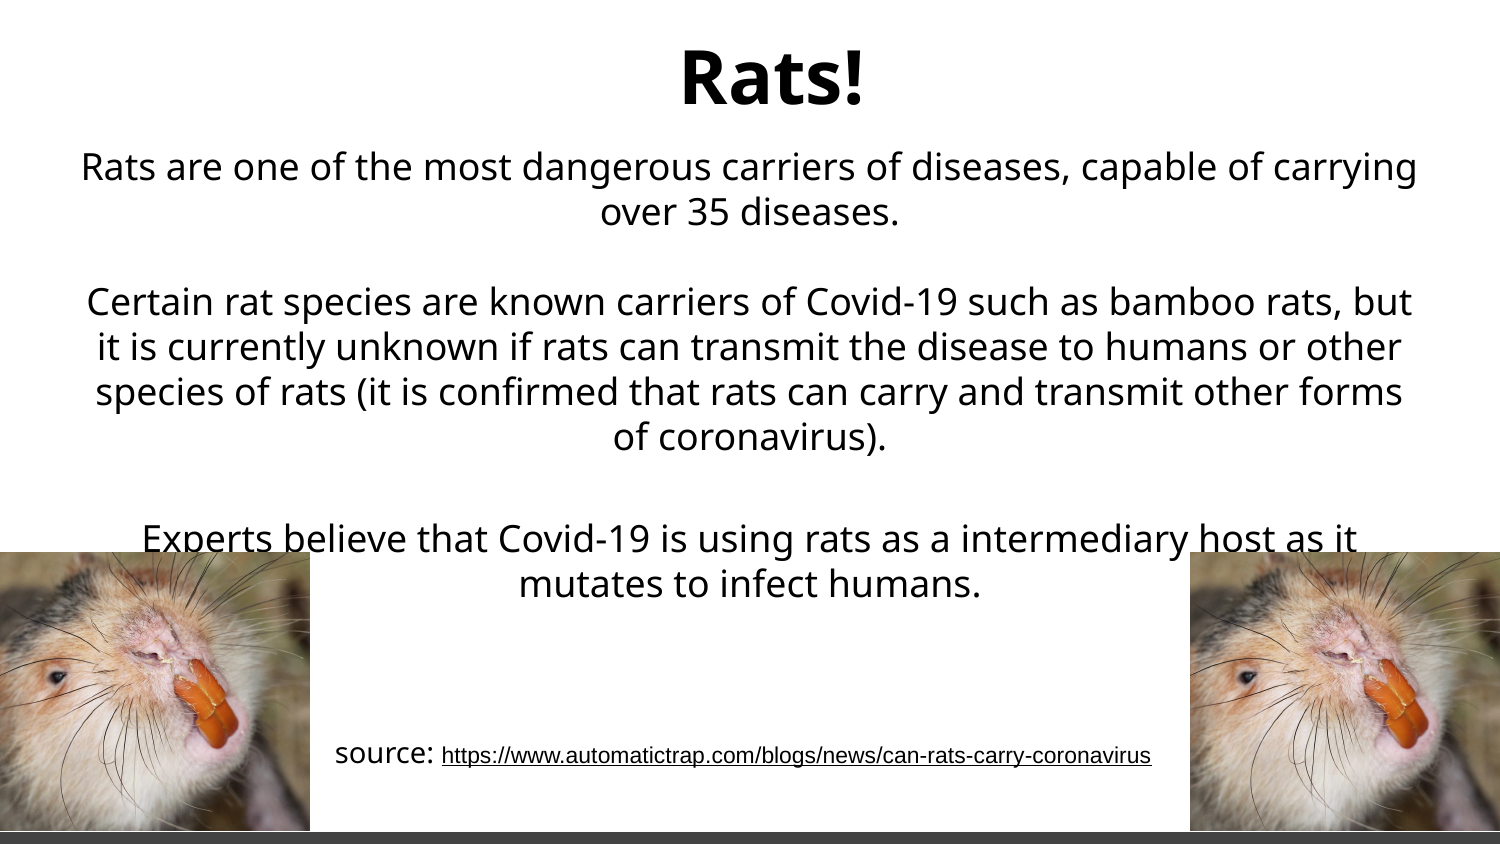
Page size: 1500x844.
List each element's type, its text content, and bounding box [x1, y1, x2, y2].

text_box source: https://www.automatictrap.com/blogs/news/can-rats-carry-coronavirus [319, 719, 1181, 773]
picture [1189, 552, 1500, 831]
title Rats! [63, 22, 1437, 127]
list Rats are one of the most dangerous carriers of diseases, capable of carrying over 35 diseases. Certain rat species are known carriers of Covid-19 such as bamboo rats, but it is currently unknown if rats can transmit the disease to humans or other species of rats (it is confirmed that rats can carry and transmit other forms of coronavirus). Experts believe that Covid-19 is using rats as a intermediary host as it mutates to infect humans. [63, 127, 1437, 652]
picture [0, 552, 311, 831]
